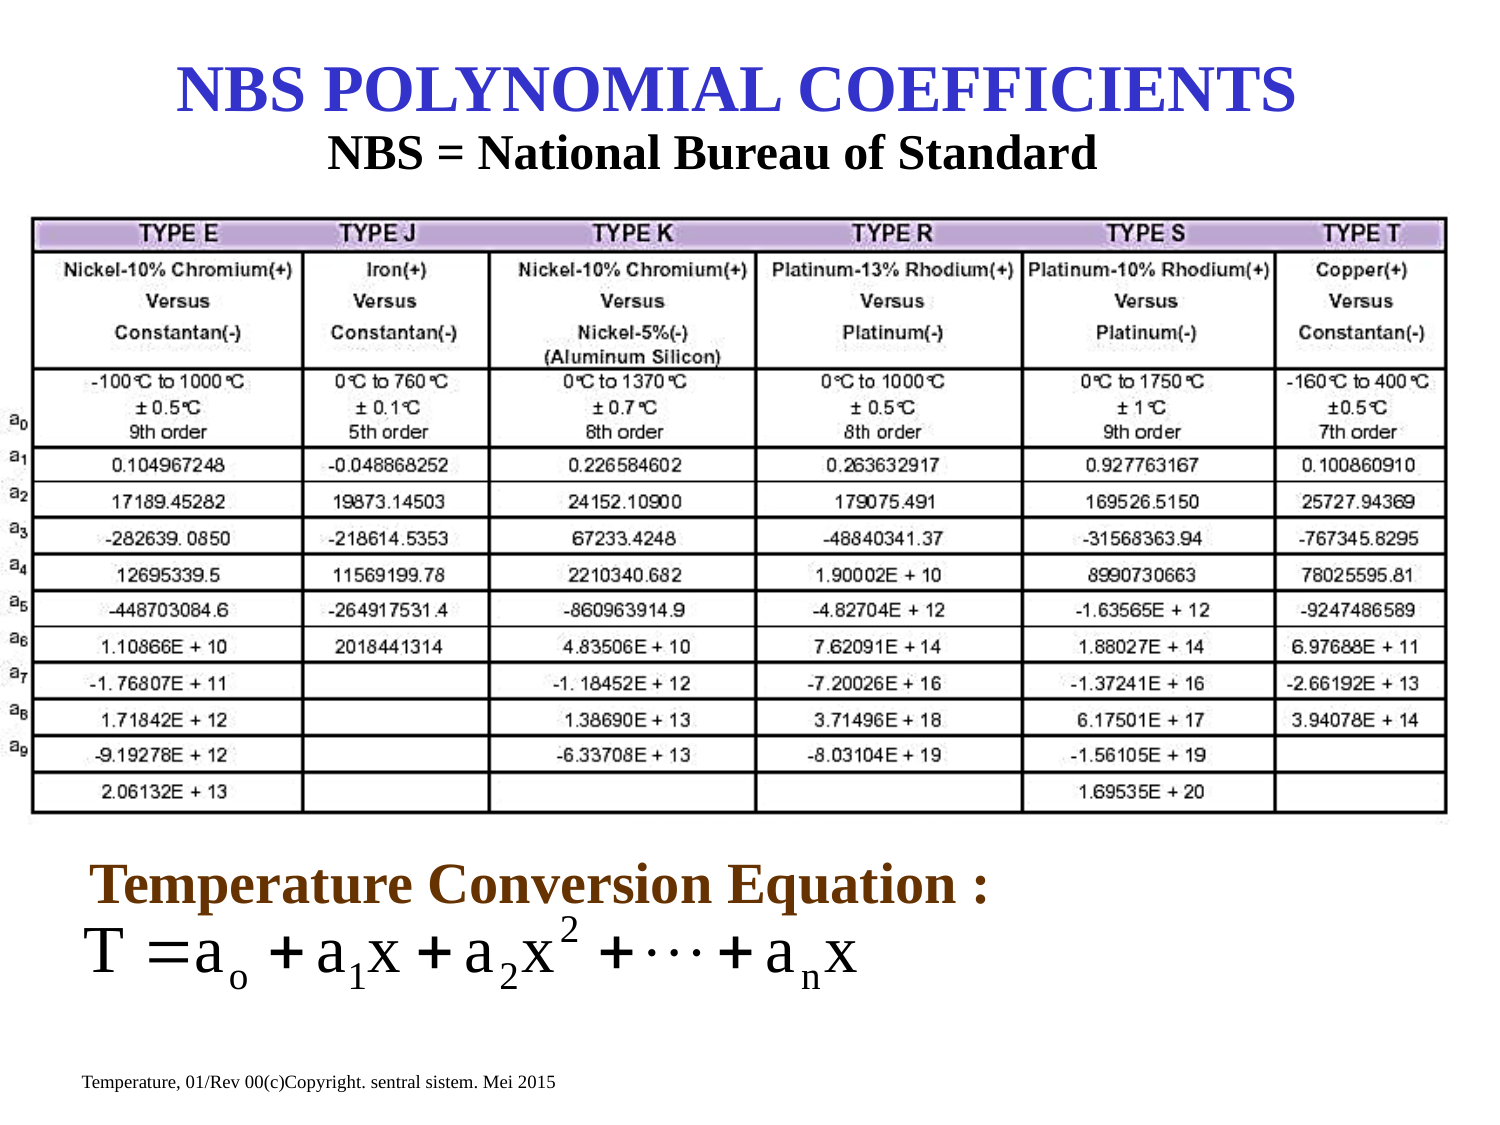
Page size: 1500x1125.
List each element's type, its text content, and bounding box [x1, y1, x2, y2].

text_box NBS POLYNOMIAL COEFFICIENTS [62, 37, 1413, 133]
text_box Temperature Conversion Equation : [75, 837, 1175, 923]
picture [0, 212, 1488, 826]
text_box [74, 899, 870, 1007]
text_box NBS = National Bureau of Standard [312, 112, 1300, 188]
footer Temperature, 01/Rev 00(c)Copyright. sentral sistem. Mei 2015 [37, 1062, 601, 1125]
